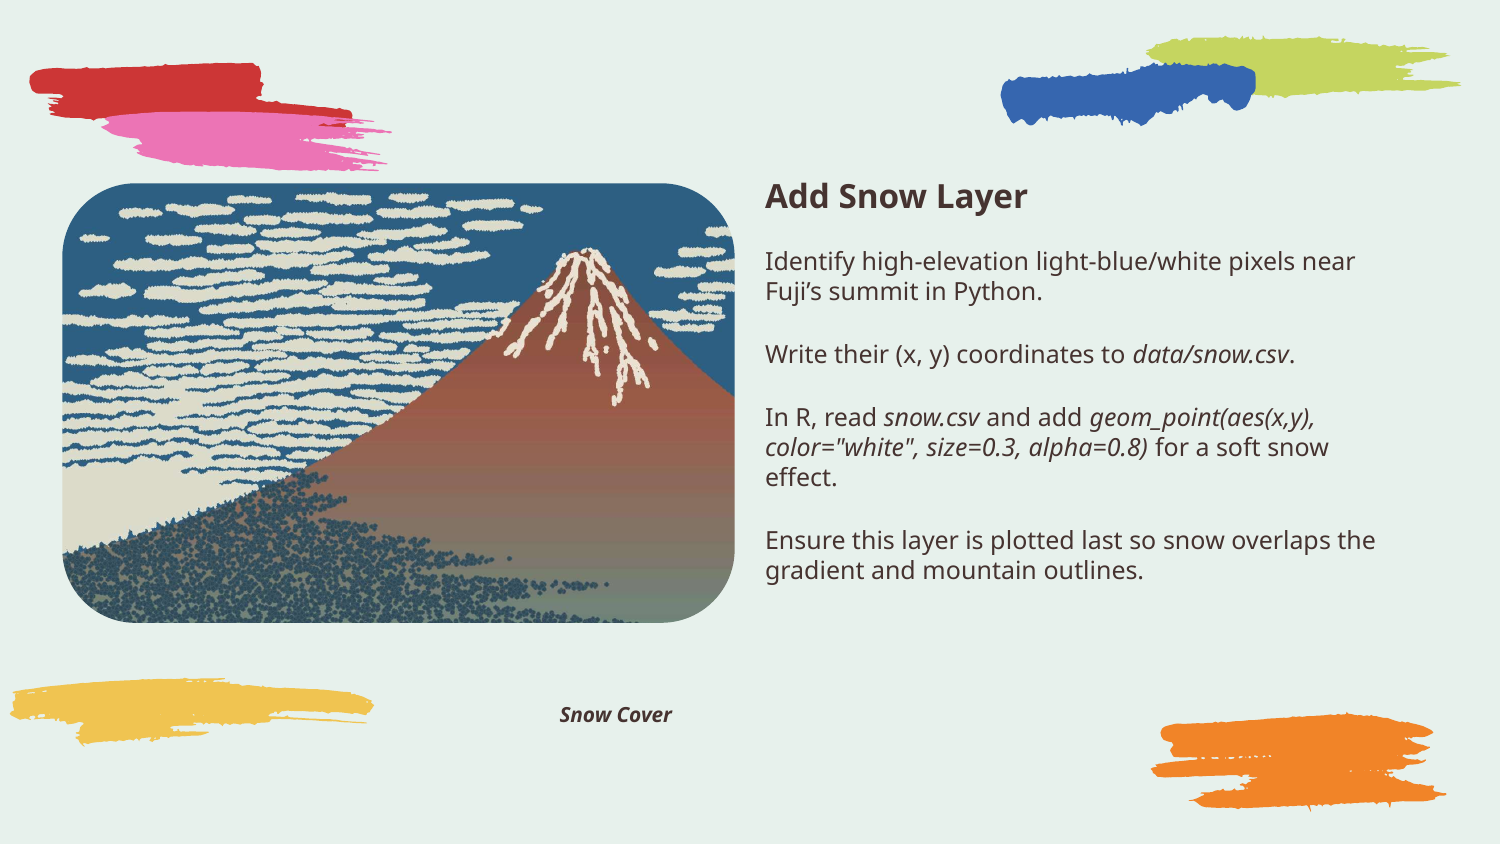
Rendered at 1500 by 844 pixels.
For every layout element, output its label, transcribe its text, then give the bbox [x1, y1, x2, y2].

text_box [29, 62, 353, 121]
subtitle Identify high-elevation light-blue/white pixels near Fuji’s summit in Python. Write their (x, y) coordinates to data/snow.csv. In R, read snow.csv and add geom_point(aes(x,y), color="white", size=0.3, alpha=0.8) for a soft snow effect. Ensure this layer is plotted last so snow overlaps the gradient and mountain outlines. [750, 230, 1420, 742]
text_box [9, 677, 257, 747]
text_box [100, 111, 392, 172]
title Add Snow Layer [750, 128, 1339, 230]
subtitle Snow Cover [144, 686, 687, 739]
picture [62, 183, 735, 624]
